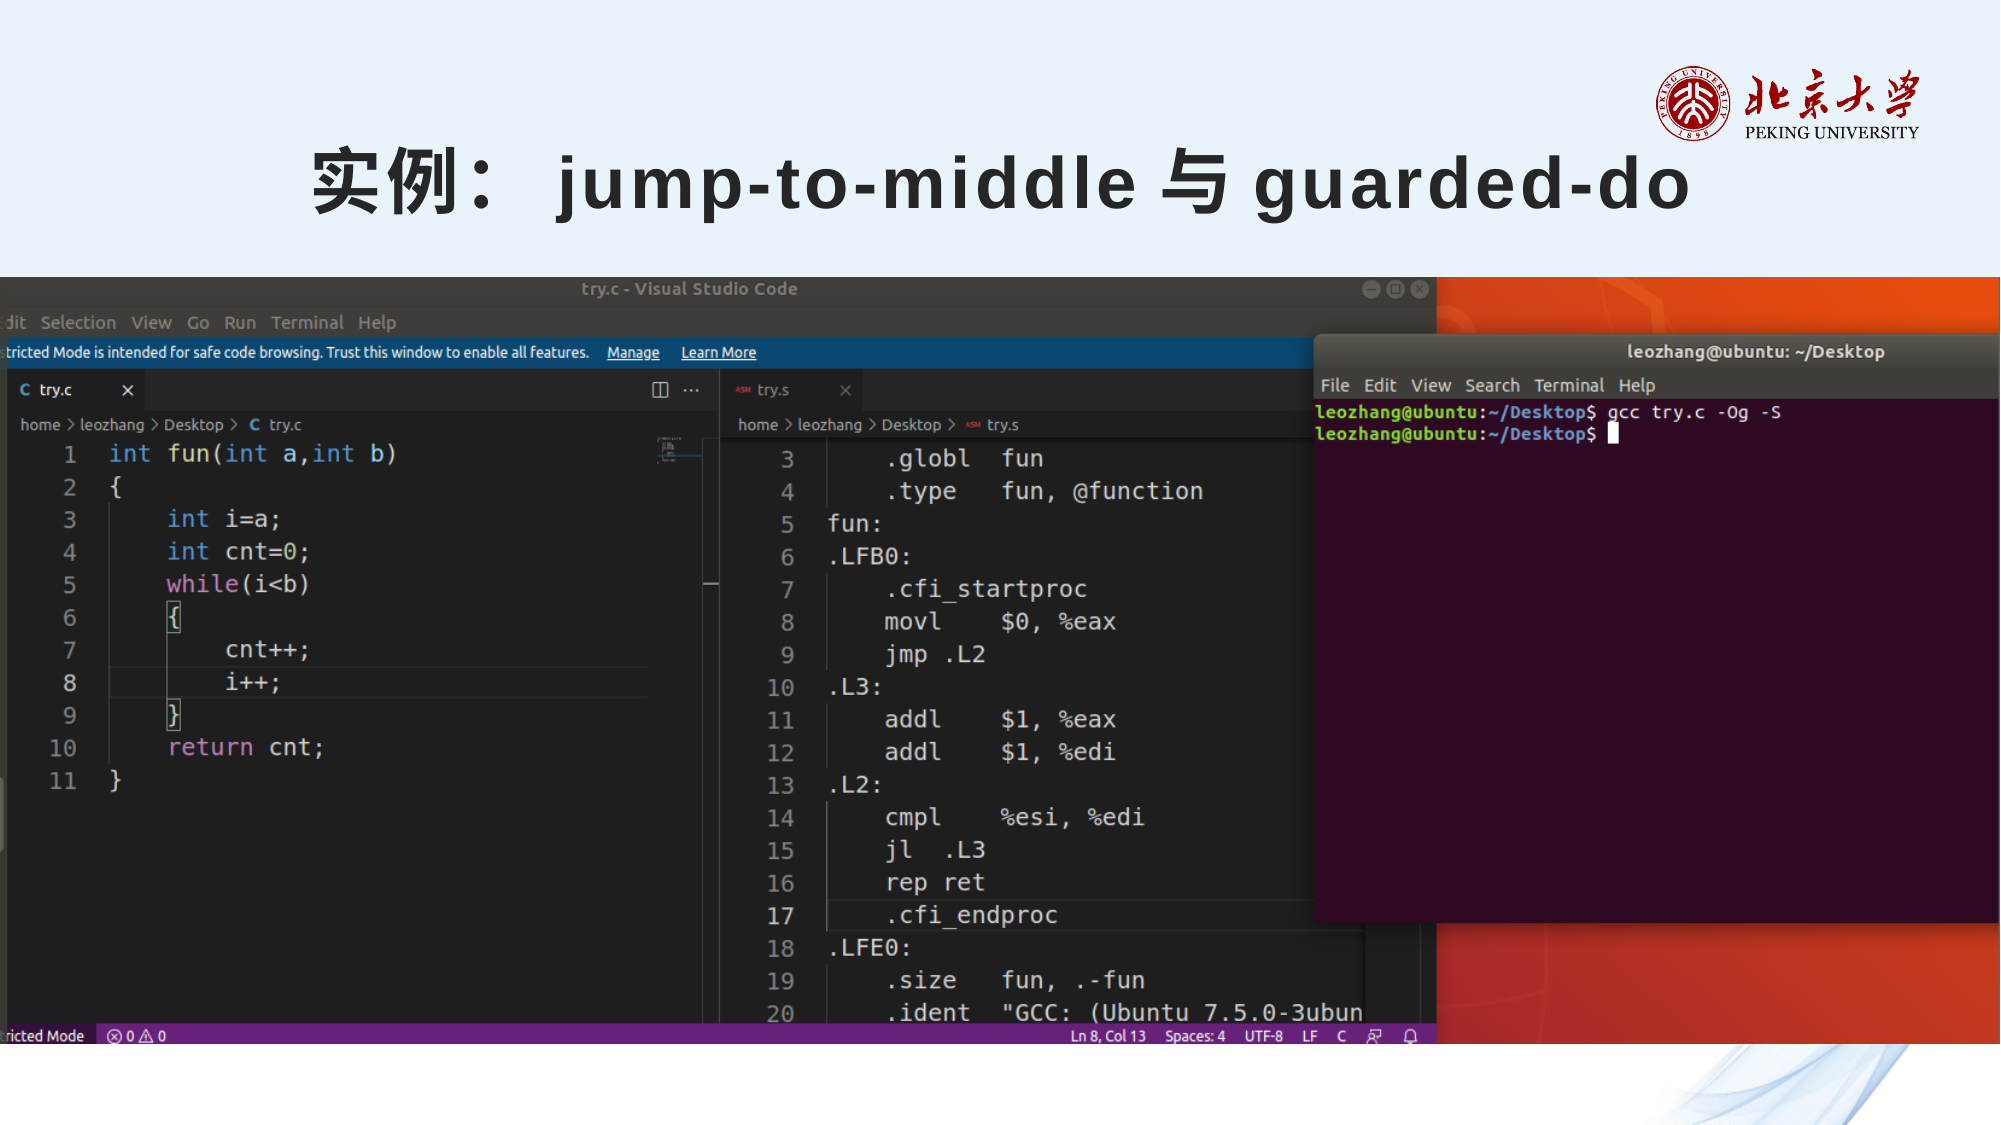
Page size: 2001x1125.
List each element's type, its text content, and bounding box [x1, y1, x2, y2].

picture [0, 277, 2001, 1125]
picture [1656, 66, 1919, 141]
title 实例：jump-to-middle与guarded-do [100, 128, 1901, 231]
